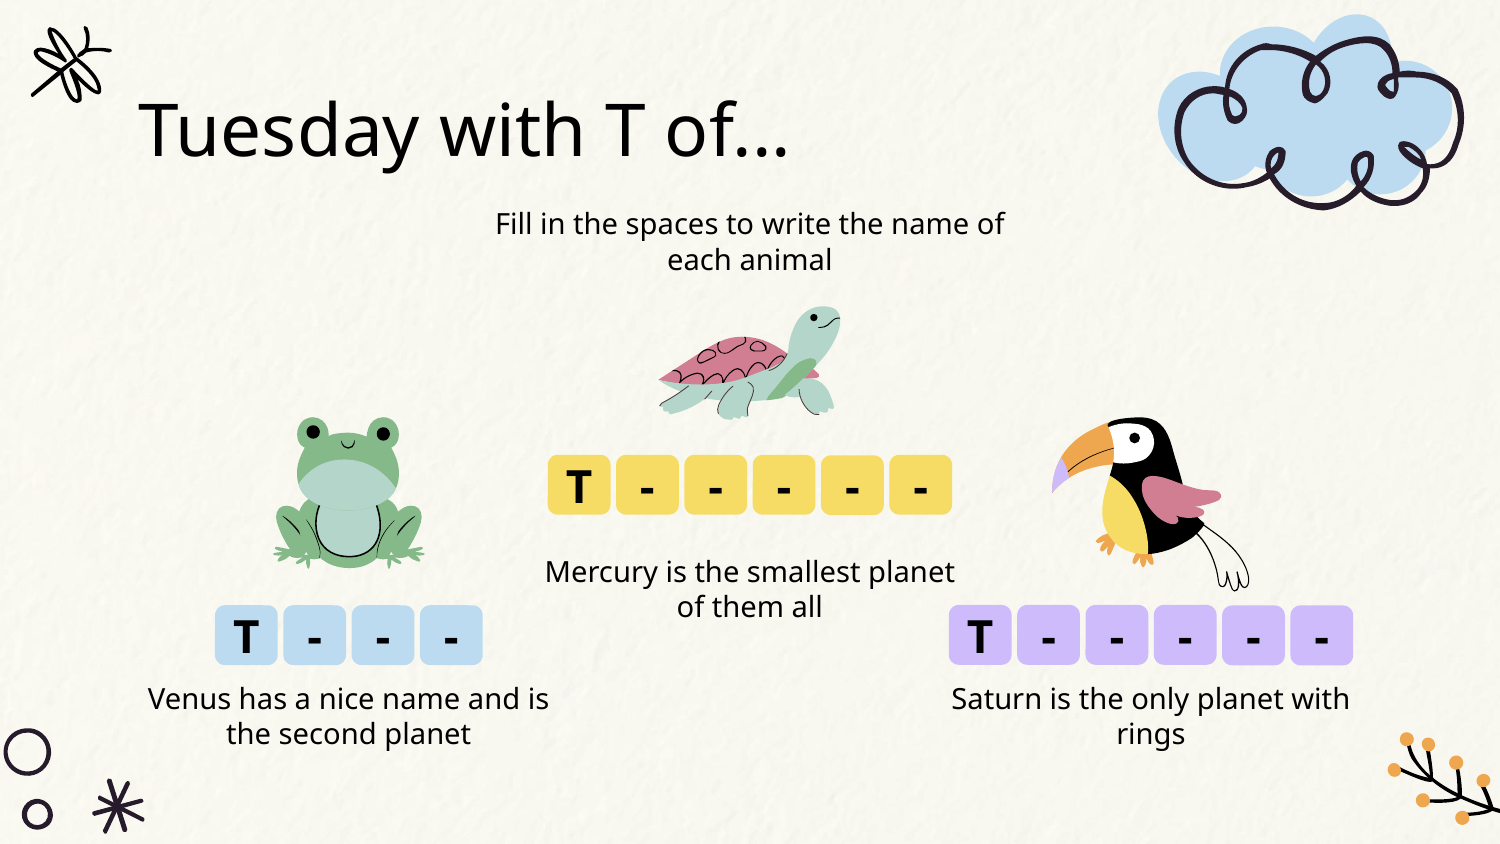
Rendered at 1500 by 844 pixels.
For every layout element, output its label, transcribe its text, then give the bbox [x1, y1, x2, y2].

text_box - [419, 605, 483, 666]
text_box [1051, 417, 1251, 592]
text_box - [889, 454, 953, 515]
text_box - [1290, 605, 1354, 666]
text_box - [1085, 604, 1149, 665]
picture [0, 0, 1500, 844]
text_box - [616, 454, 679, 515]
text_box - [820, 455, 884, 516]
text_box - [752, 454, 816, 515]
text_box - [283, 605, 347, 666]
text_box - [684, 454, 748, 515]
subtitle Venus has a nice name and is the second planet [124, 665, 573, 791]
text_box - [1017, 604, 1080, 665]
title Tuesday with T of... [123, 68, 1345, 175]
text_box T [948, 604, 1012, 665]
text_box T [547, 454, 611, 515]
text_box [272, 416, 426, 569]
text_box - [1222, 605, 1285, 666]
text_box Fill in the spaces to write the name of each animal [476, 190, 1024, 291]
subtitle Mercury is the smallest planet of them all [526, 538, 974, 664]
text_box - [351, 605, 415, 666]
subtitle Saturn is the only planet with rings [927, 665, 1375, 791]
text_box - [1153, 604, 1217, 665]
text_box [658, 305, 842, 420]
text_box T [214, 605, 278, 666]
